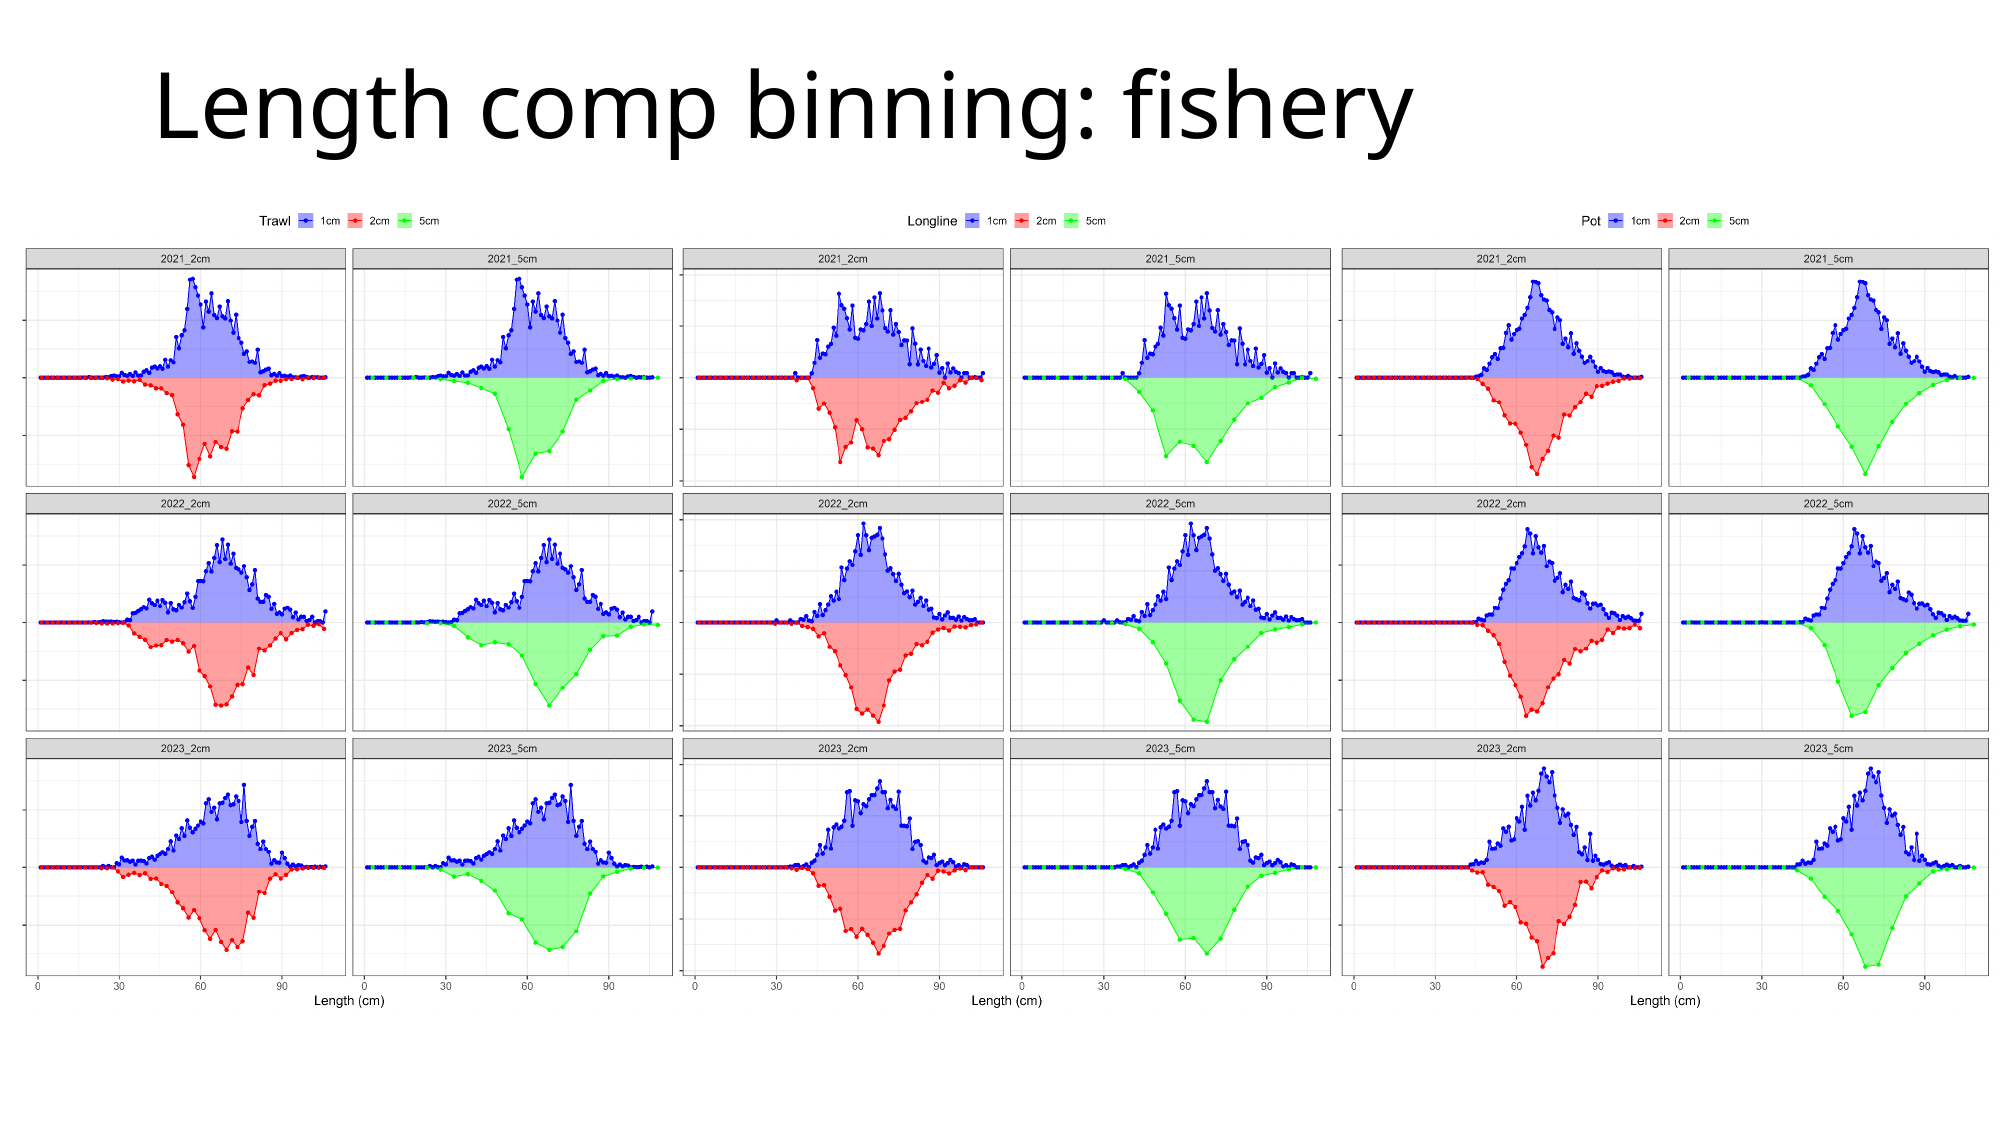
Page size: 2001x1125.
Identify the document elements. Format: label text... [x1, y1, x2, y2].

picture [17, 199, 1995, 1014]
title Length comp binning: fishery [137, 0, 1863, 199]
